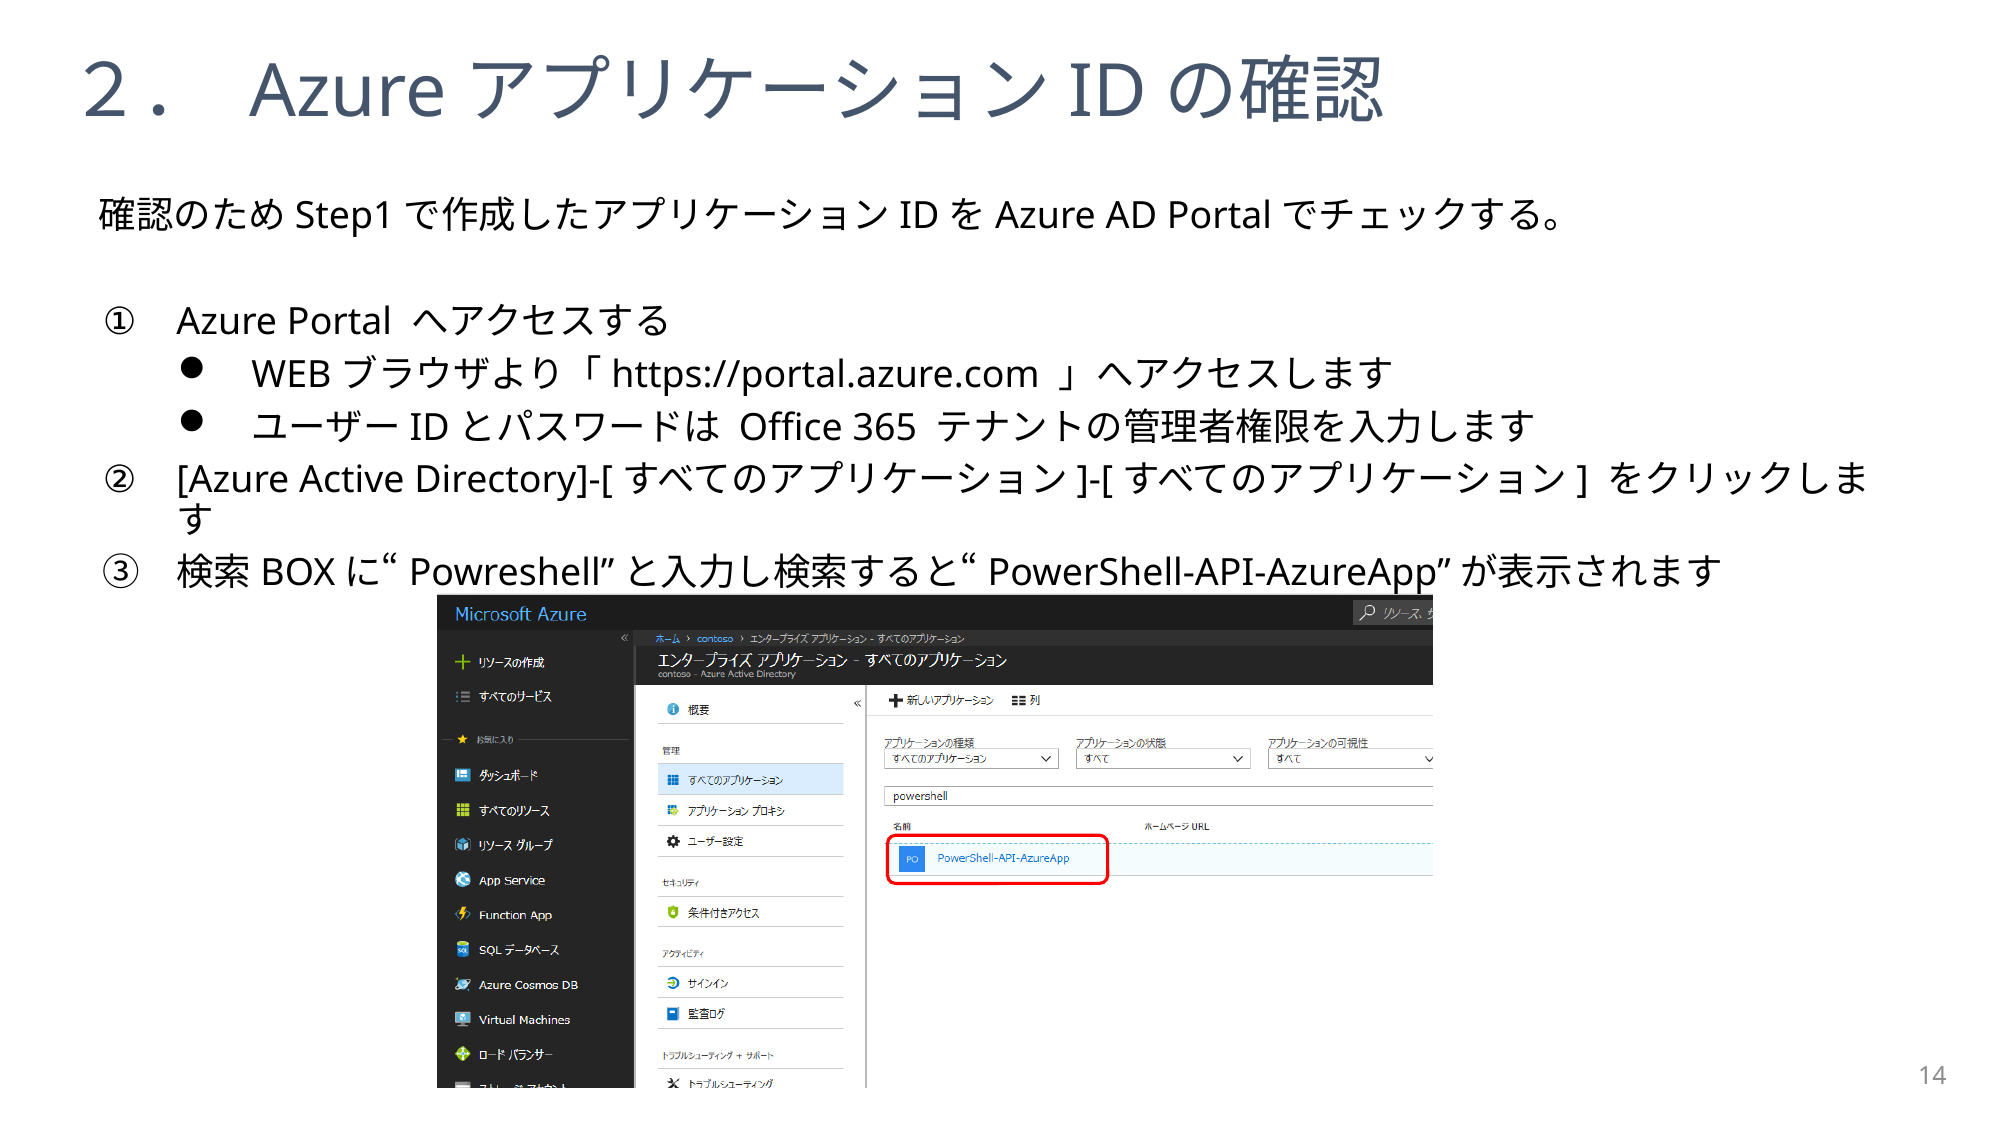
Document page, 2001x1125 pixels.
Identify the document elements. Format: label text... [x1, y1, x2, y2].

text_box 14 [1875, 1052, 1962, 1113]
text_box 確認のためStep1で作成したアプリケーションIDをAzure AD Portalでチェックする。 [69, 176, 1986, 258]
text_box Azure Portal へアクセスする WEBブラウザより「https://portal.azure.com 」へアクセスします ユーザーIDとパスワードは Office 365 テナントの管理者権限を入力します [Azure Active Directory]-[すべてのアプリケーション]-[すべてのアプリケーション] をクリックします 検索BOXに“Powreshell”と入力し検索すると“PowerShell-API-AzureApp”が表示されます [73, 278, 1935, 670]
picture [437, 593, 1433, 1088]
text_box ２． AzureアプリケーションIDの確認 [38, 29, 1510, 157]
